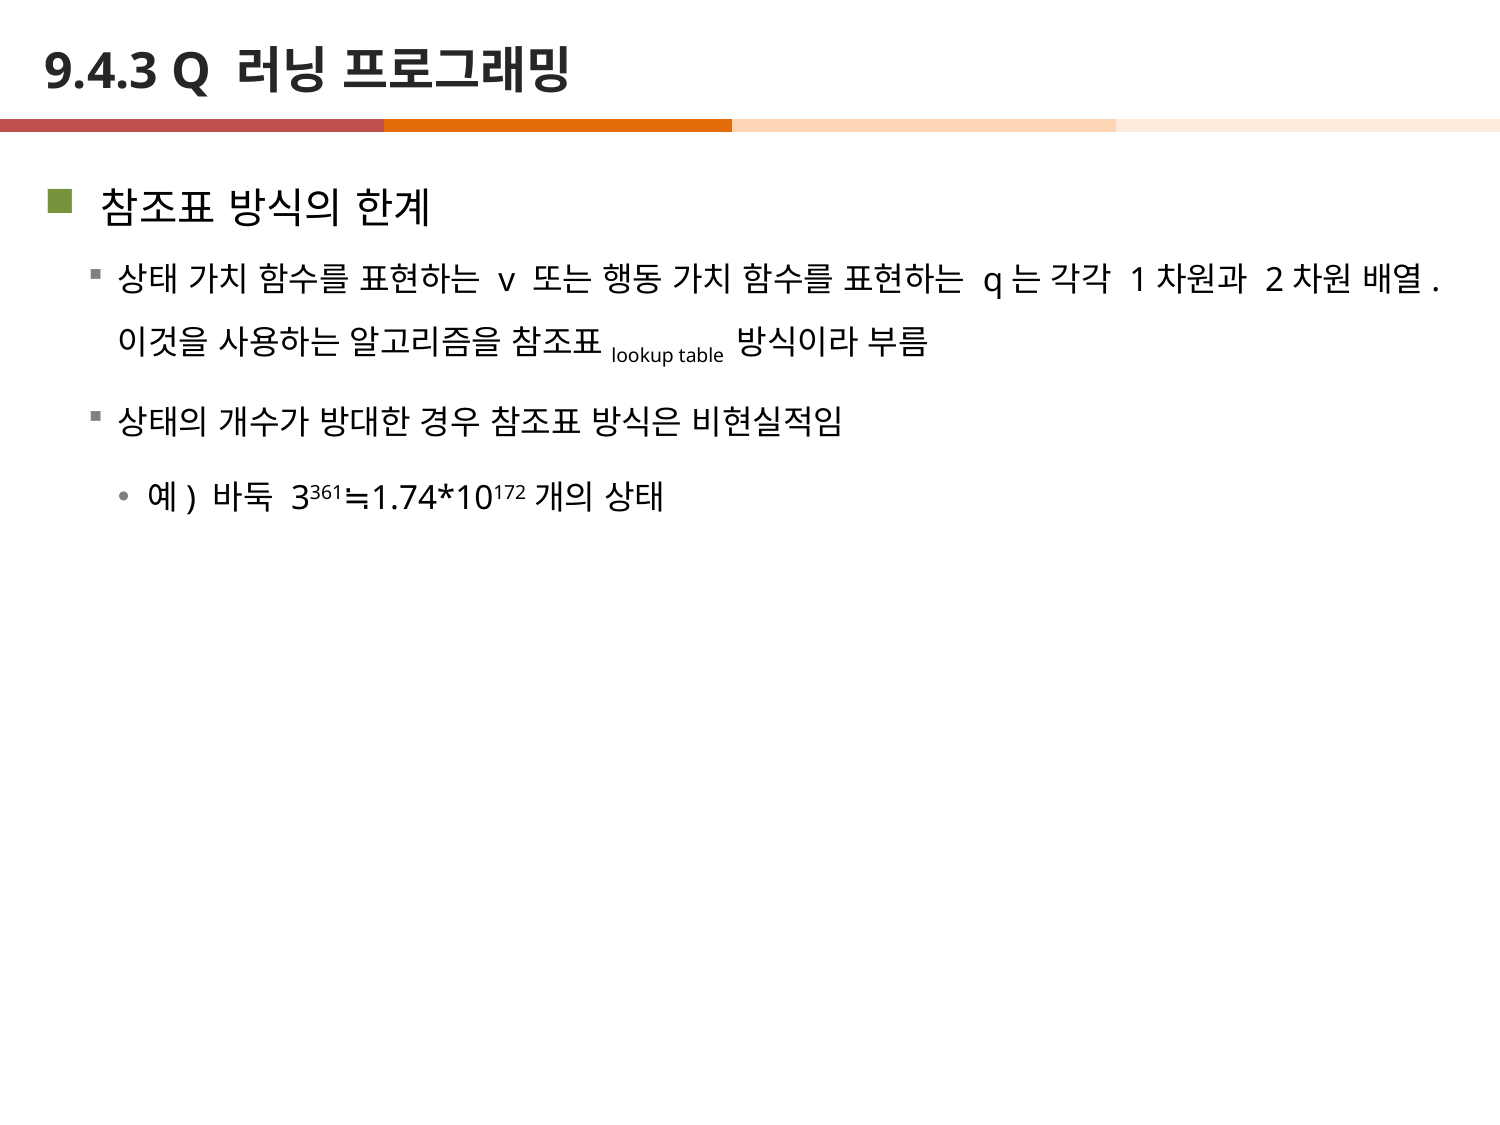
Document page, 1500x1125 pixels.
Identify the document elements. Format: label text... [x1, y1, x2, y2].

list 참조표 방식의 한계 상태 가치 함수를 표현하는 v 또는 행동 가치 함수를 표현하는 q는 각각 1차원과 2차원 배열. 이것을 사용하는 알고리즘을 참조표lookup table 방식이라 부름 상태의 개수가 방대한 경우 참조표 방식은 비현실적임 예) 바둑 3361≒1.74*10172개의 상태 [29, 148, 1471, 1083]
title 9.4.3 Q 러닝 프로그래밍 [29, 23, 1270, 114]
